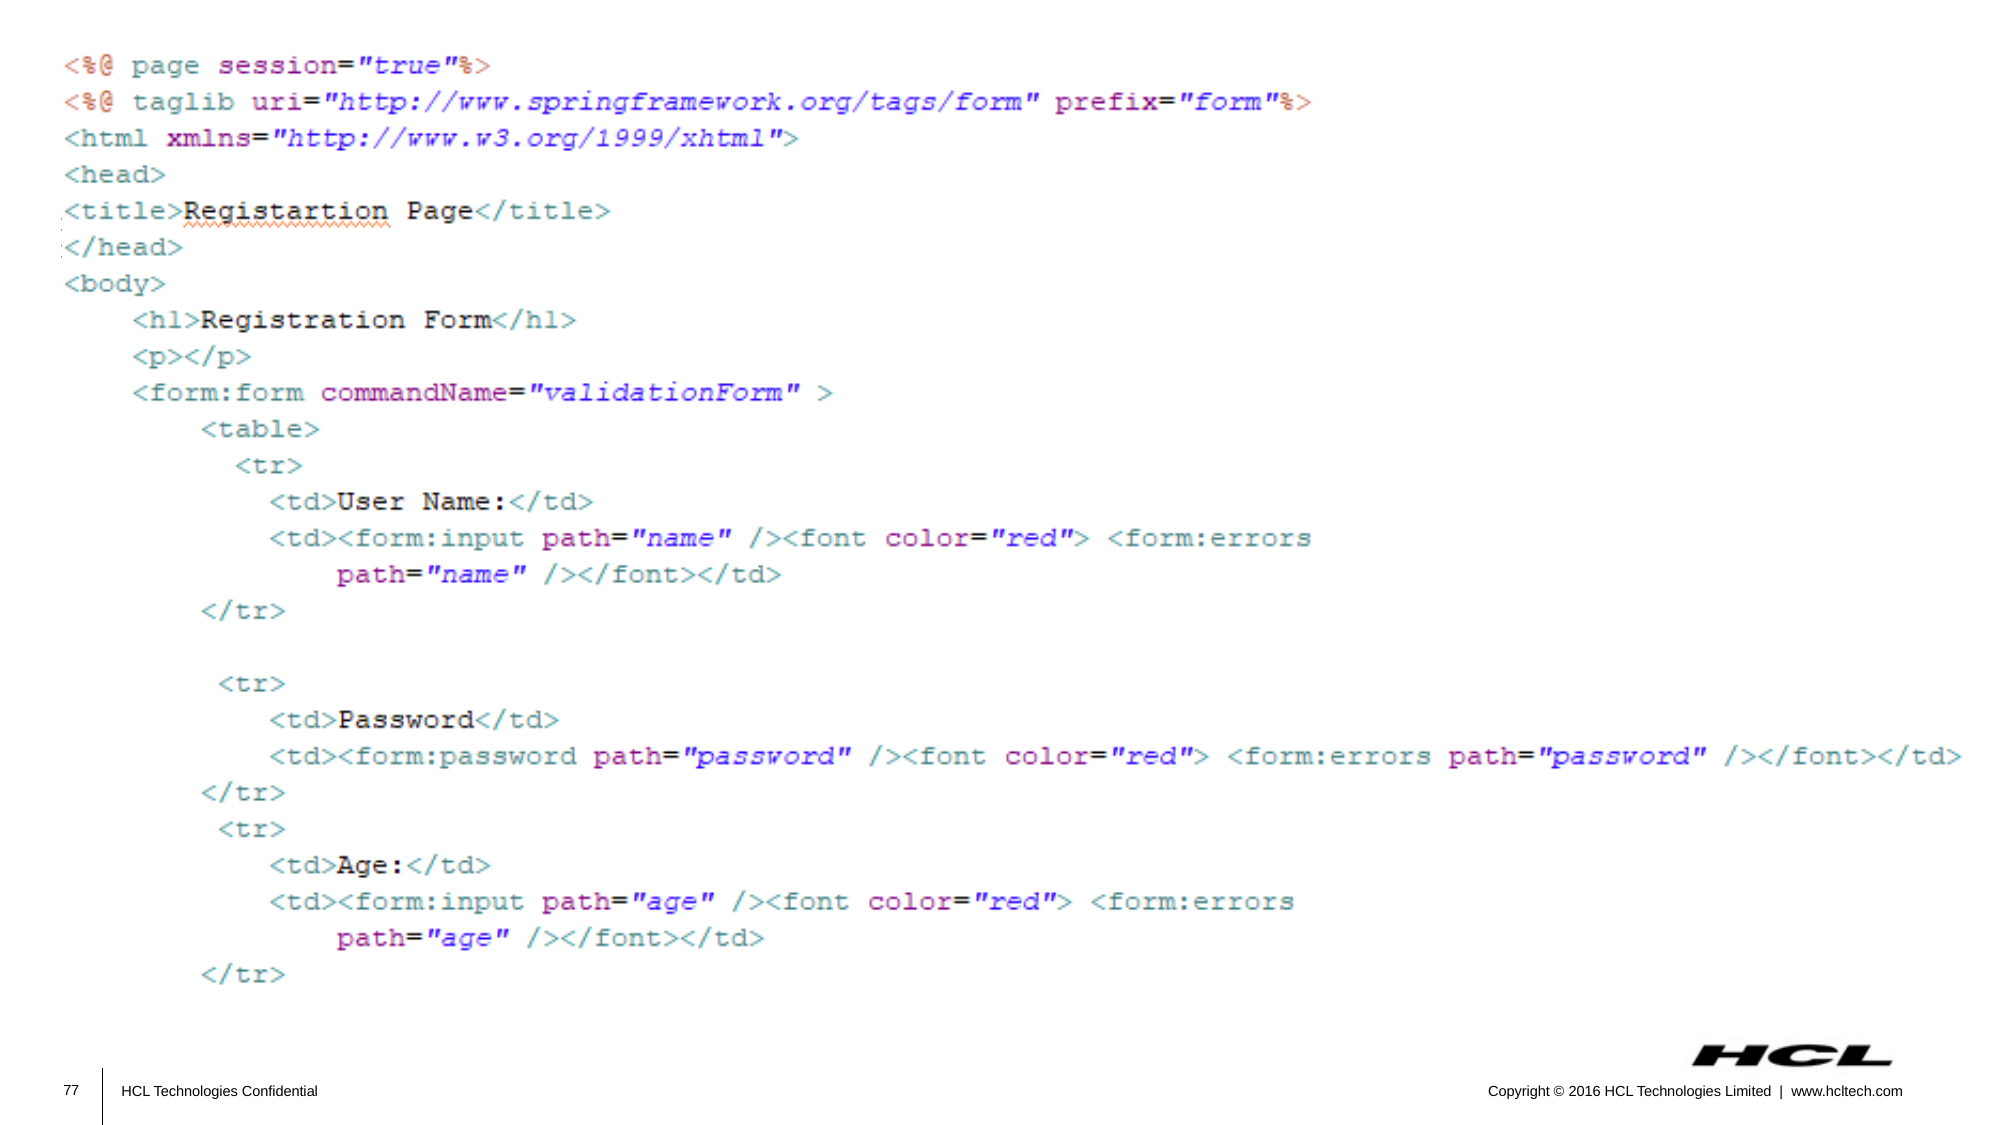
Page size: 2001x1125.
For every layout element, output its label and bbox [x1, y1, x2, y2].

picture [1660, 1024, 1924, 1080]
picture [62, 42, 1997, 1000]
